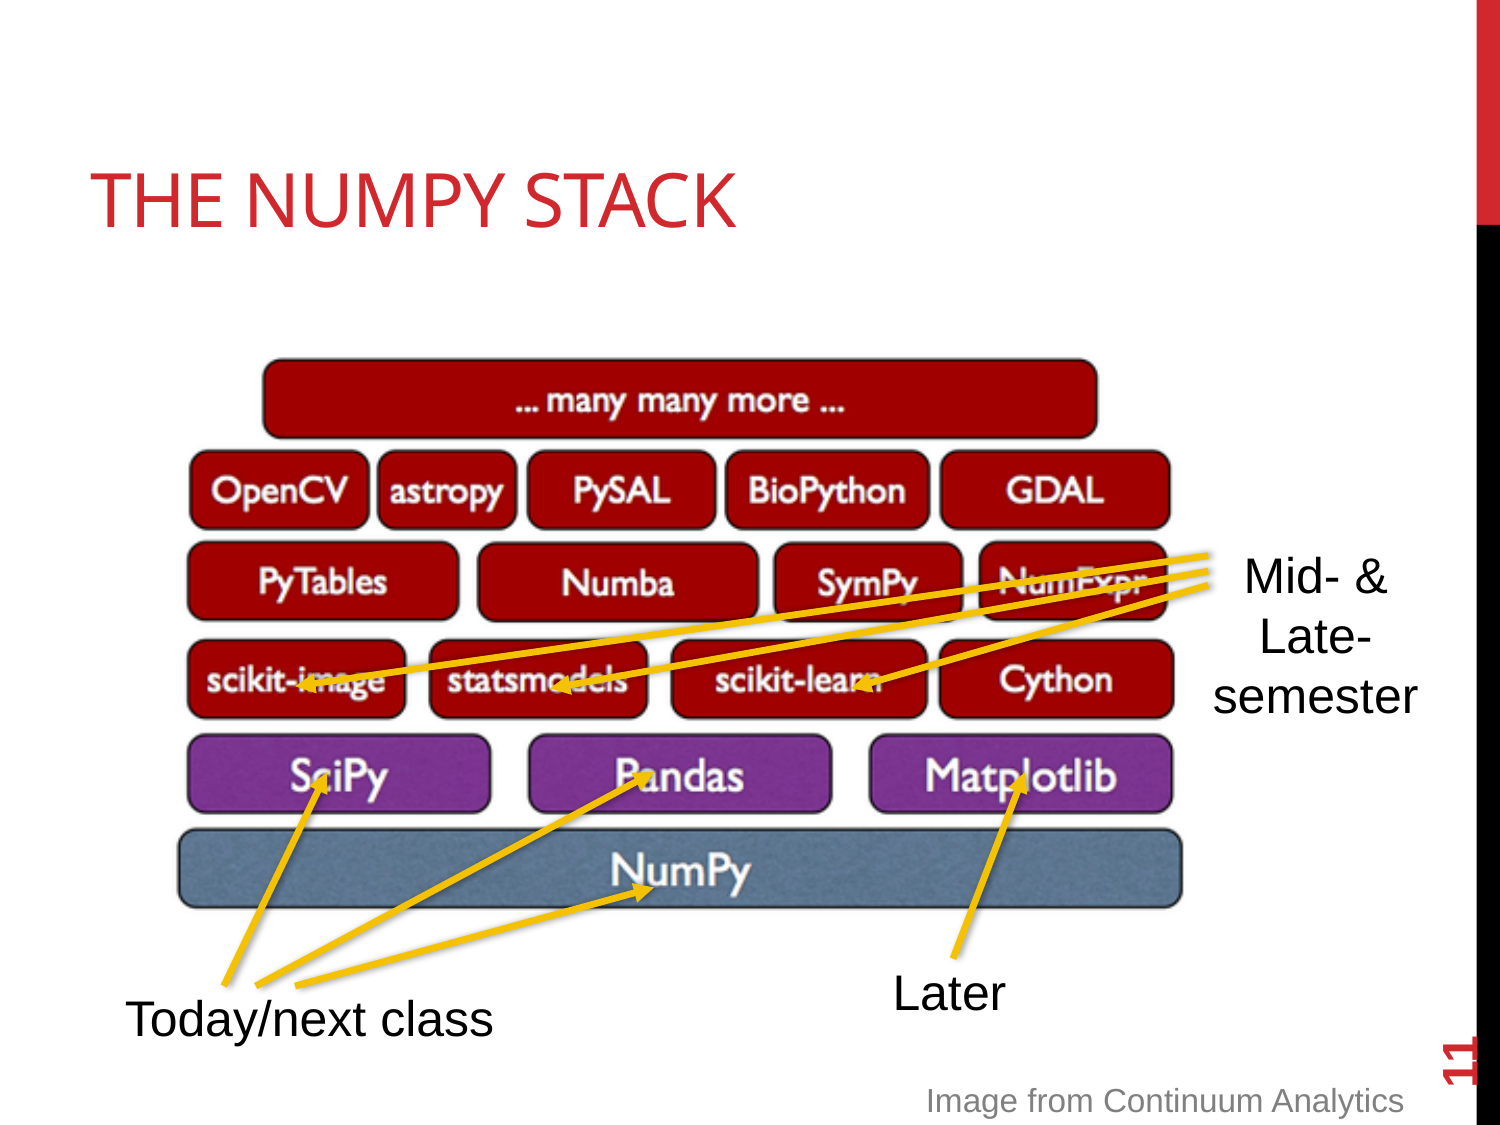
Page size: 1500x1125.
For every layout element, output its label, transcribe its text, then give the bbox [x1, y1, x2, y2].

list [103, 333, 1297, 960]
text_box Image from Continuum Analytics [608, 1071, 1421, 1125]
slide_number 11 [1427, 887, 1488, 1104]
title The Numpy Stack [75, 25, 1025, 250]
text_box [796, 771, 1117, 1030]
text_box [98, 771, 655, 1055]
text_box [294, 535, 1458, 734]
